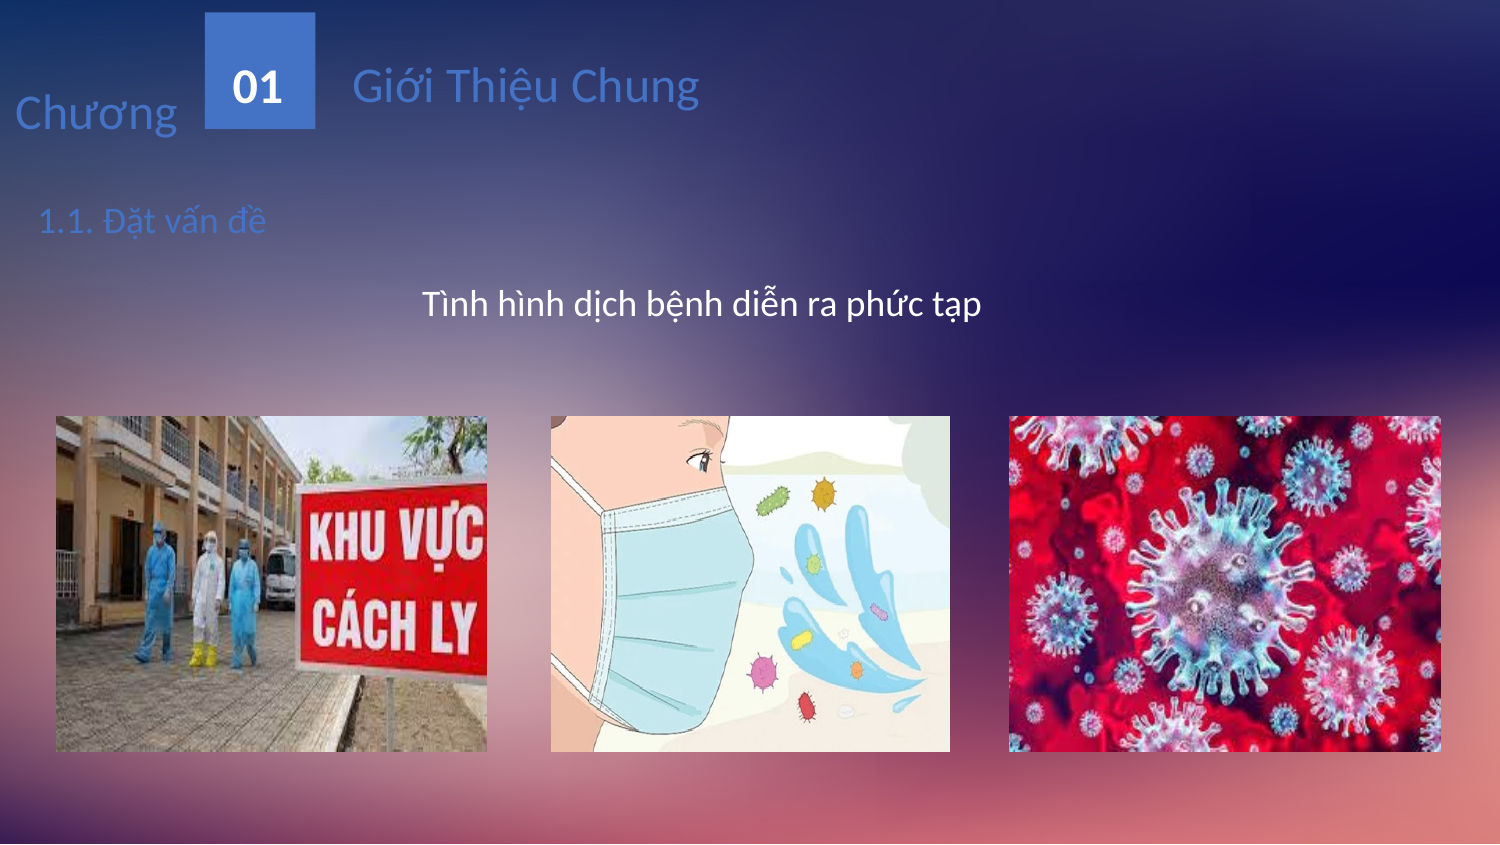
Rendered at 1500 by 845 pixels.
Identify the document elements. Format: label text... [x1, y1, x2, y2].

text_box Giới Thiệu Chung [337, 44, 716, 120]
text_box Tình hình dịch bệnh diễn ra phức tạp [407, 271, 1063, 332]
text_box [204, 12, 316, 129]
picture [0, 0, 1500, 844]
text_box Chương [0, 71, 193, 147]
text_box 1.1. Đặt vấn đề [22, 188, 282, 249]
